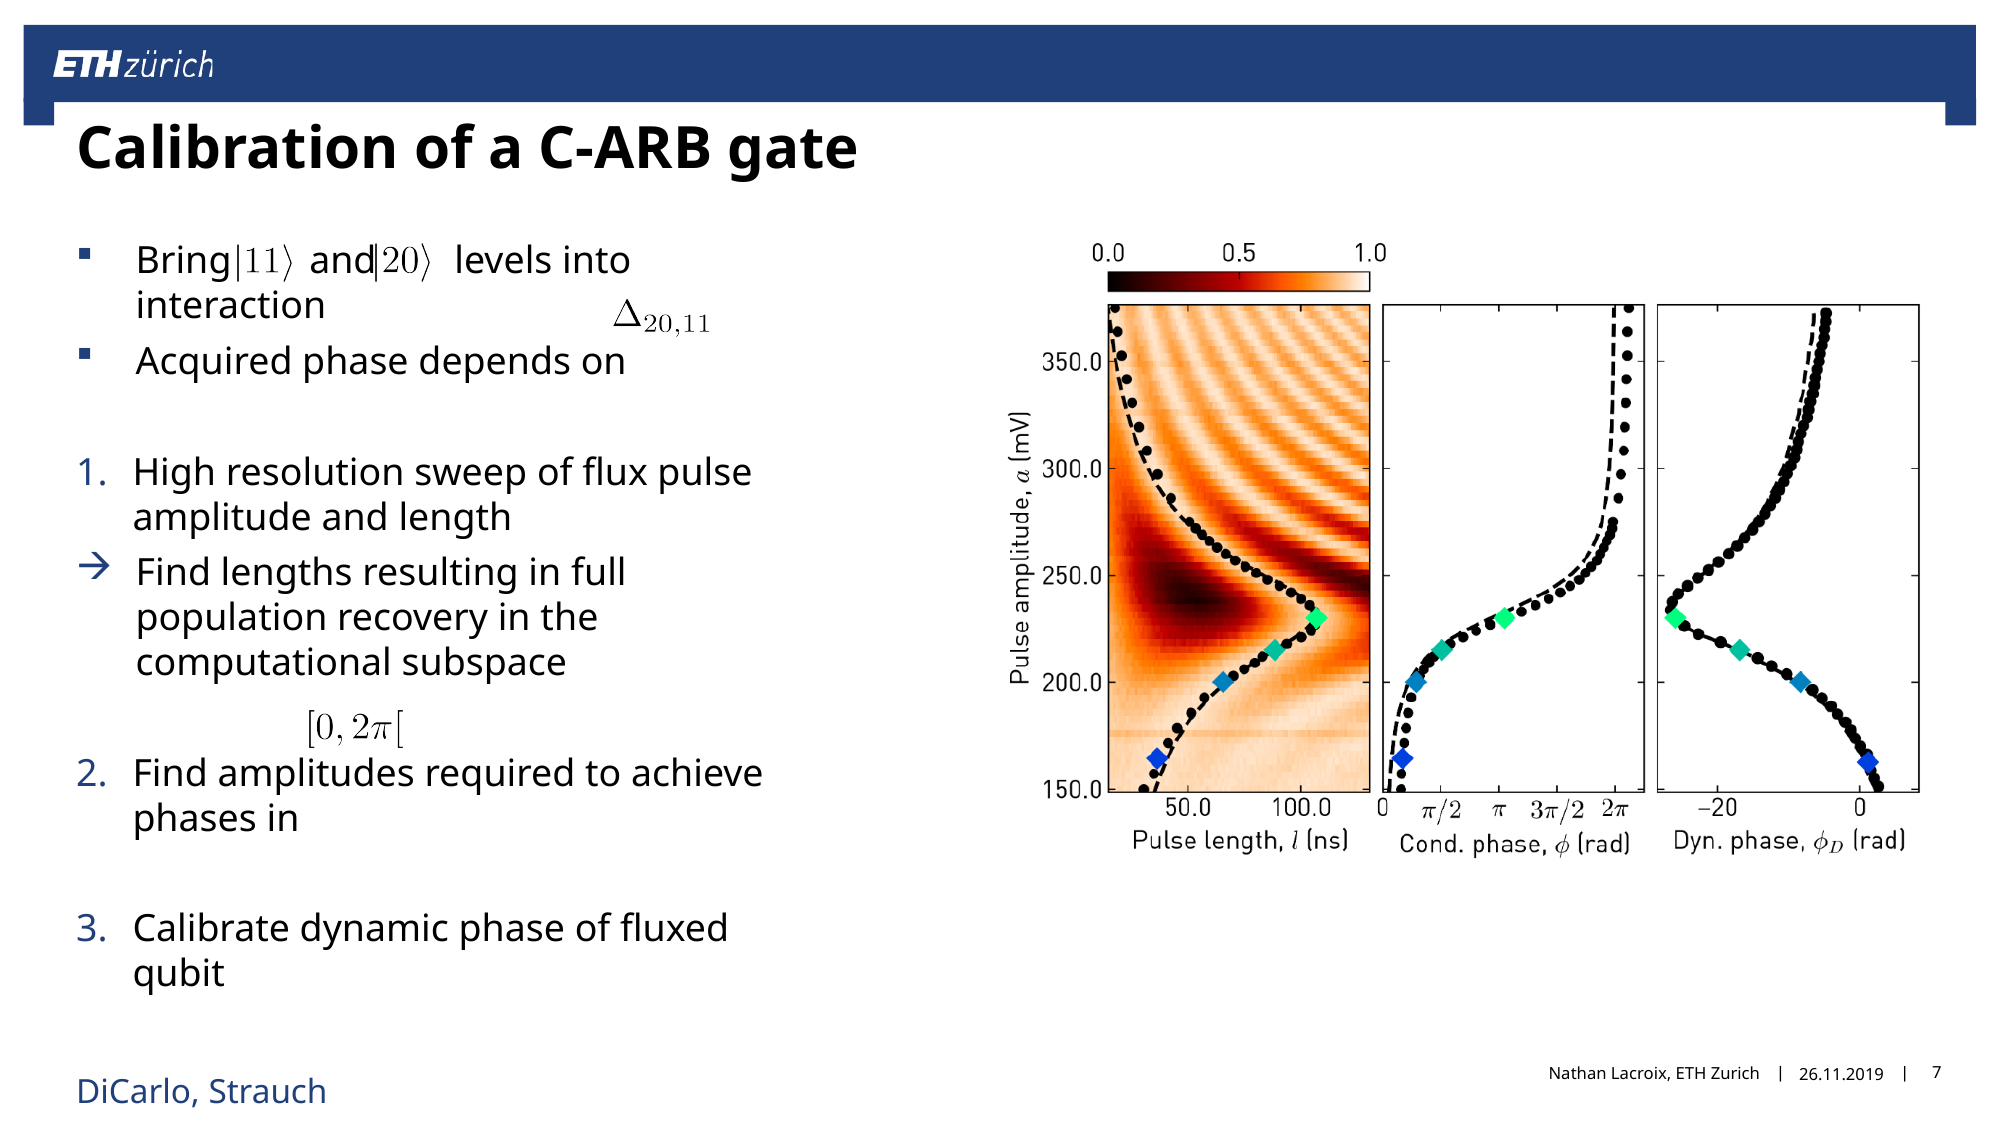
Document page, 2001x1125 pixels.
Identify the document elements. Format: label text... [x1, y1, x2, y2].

picture [236, 243, 292, 282]
picture [309, 709, 403, 749]
slide_number 7 [1907, 1034, 1967, 1112]
footer Nathan Lacroix, ETH Zurich [1000, 1034, 1761, 1111]
list Bring and levels into interaction Acquired phase depends on High resolution sweep of flux pulse amplitude and length Find lengths resulting in full population recovery in the computational subspace Find amplitudes required to achieve phases in Calibrate dynamic phase of fluxed qubit [53, 236, 830, 927]
title Calibration of a C-ARB gate [53, 101, 1947, 191]
list DiCarlo, Strauch [53, 1040, 1421, 1111]
picture [989, 235, 1930, 864]
picture [613, 299, 709, 338]
picture [375, 243, 430, 282]
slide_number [1791, 1034, 1892, 1112]
